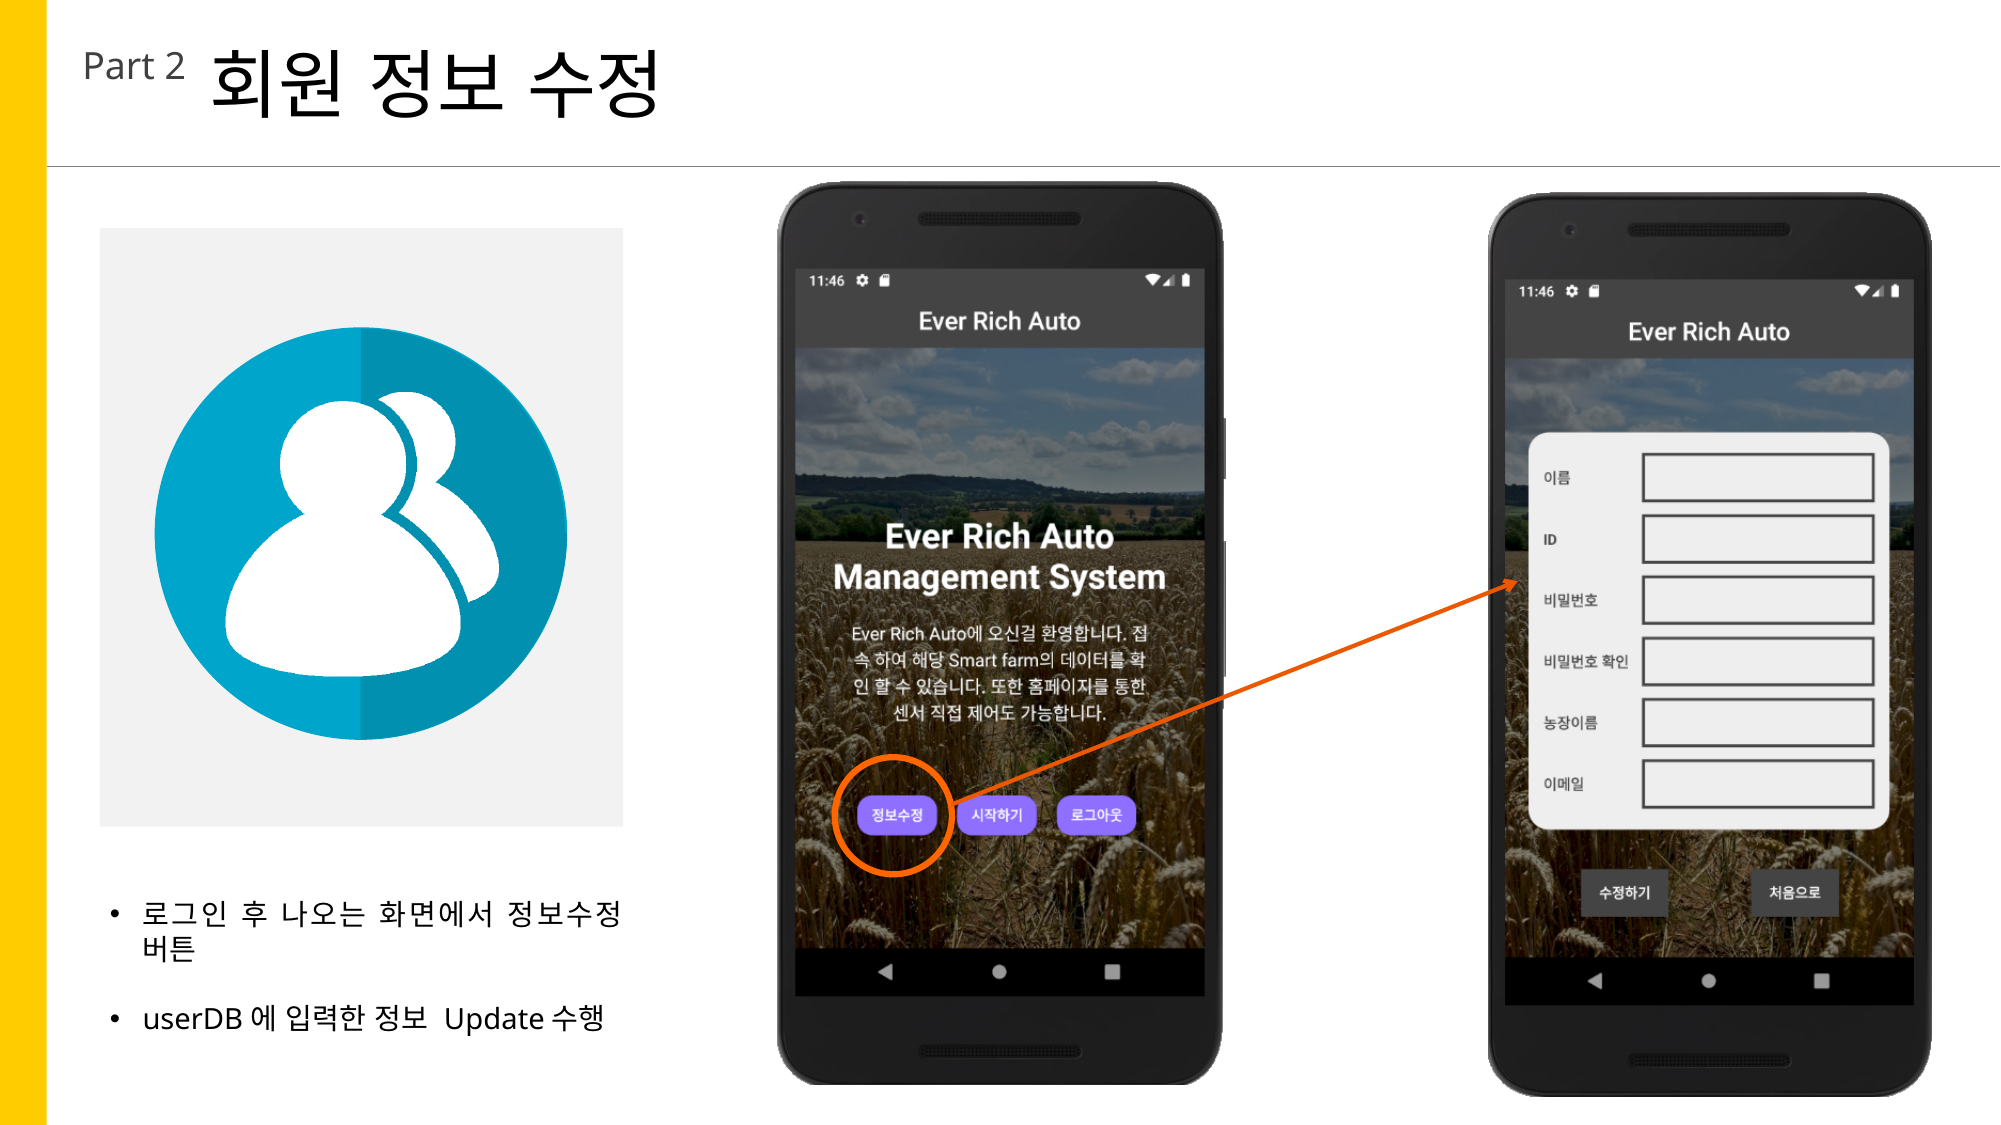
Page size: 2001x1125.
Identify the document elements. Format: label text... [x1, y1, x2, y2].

picture [1488, 192, 1932, 1097]
text_box [0, 0, 48, 1125]
text_box 회원 정보 수정 [194, 30, 1075, 136]
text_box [834, 581, 1518, 875]
text_box Part 2 [67, 34, 194, 95]
picture [774, 181, 1226, 1085]
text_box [94, 228, 639, 1044]
